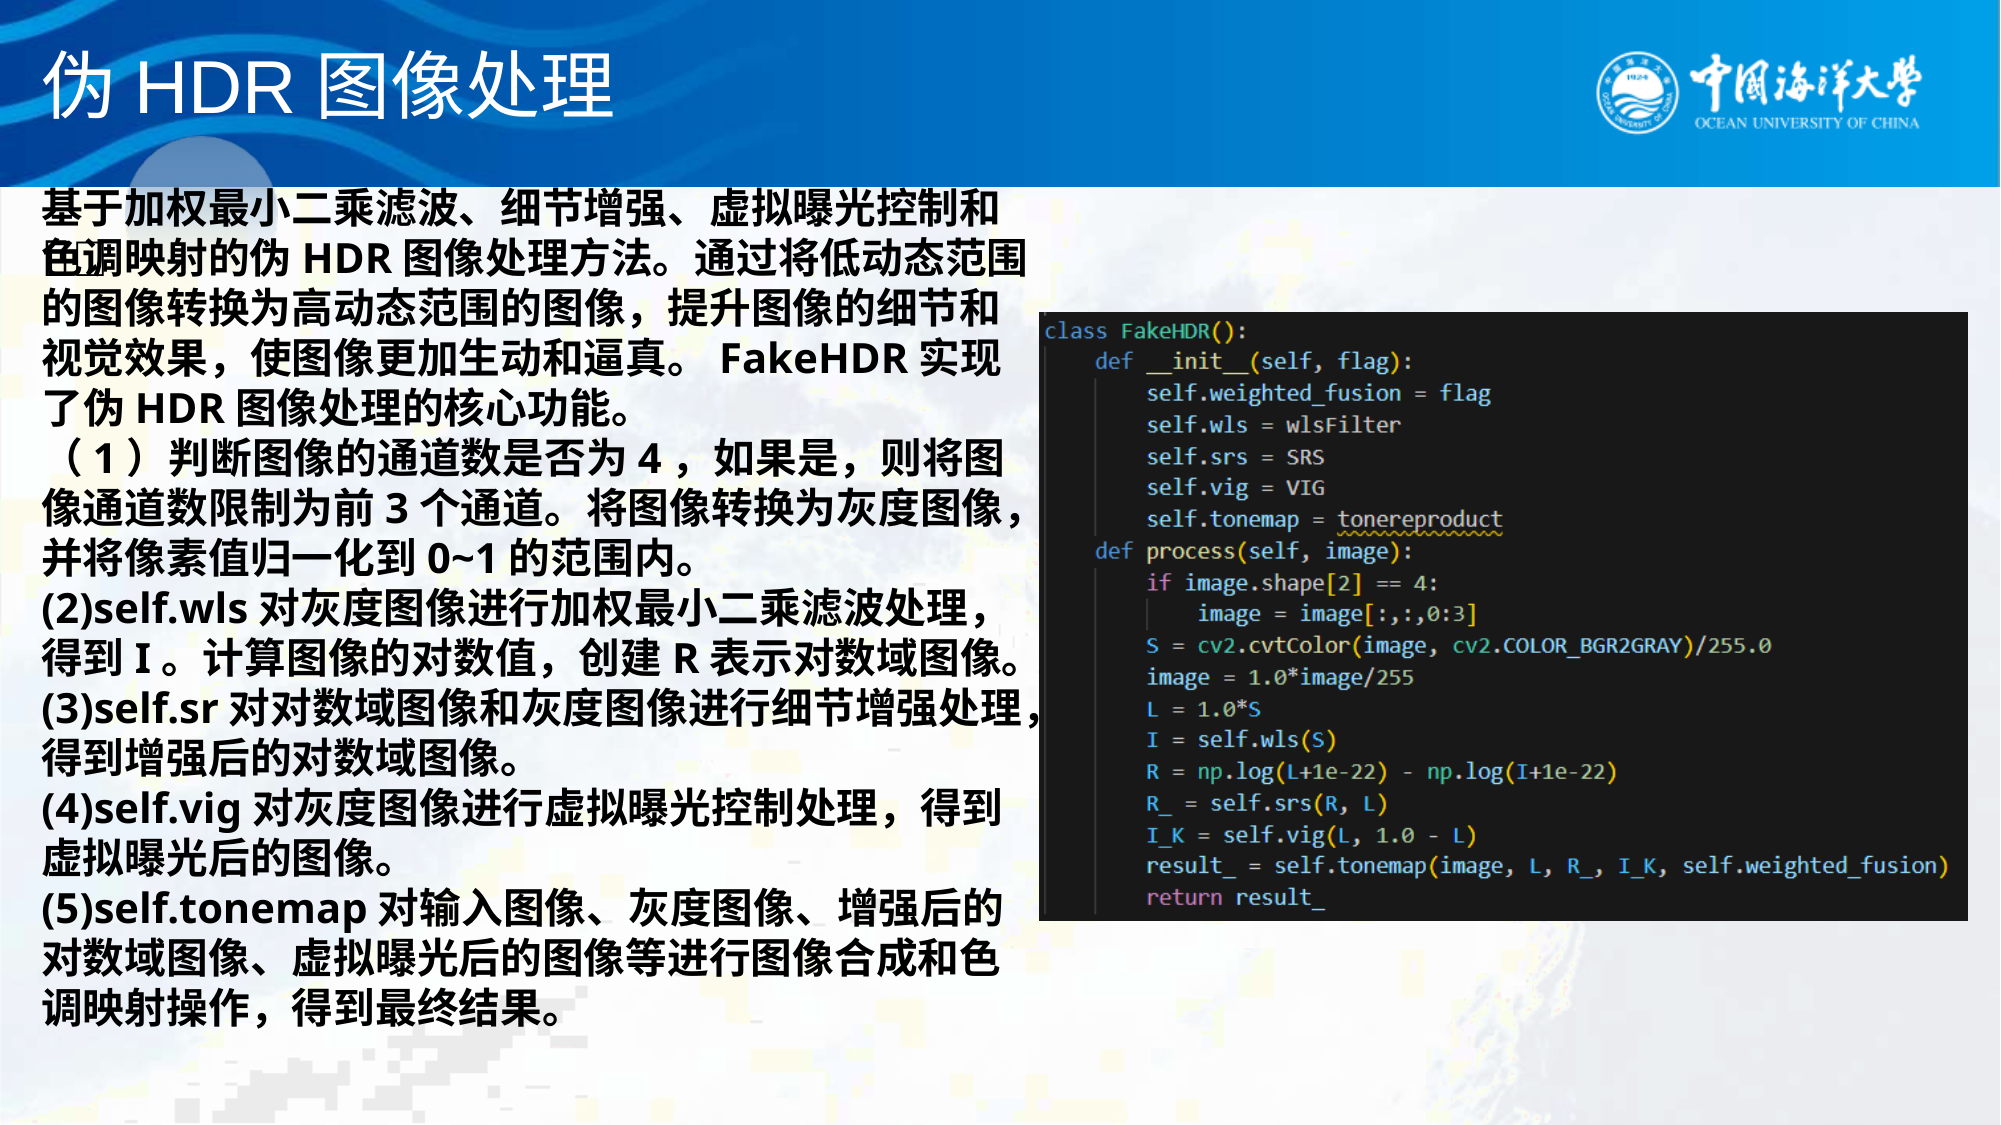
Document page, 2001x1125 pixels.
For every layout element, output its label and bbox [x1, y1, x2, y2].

picture [125, 136, 278, 290]
picture [1038, 312, 1968, 922]
text_box [0, 0, 2000, 1125]
